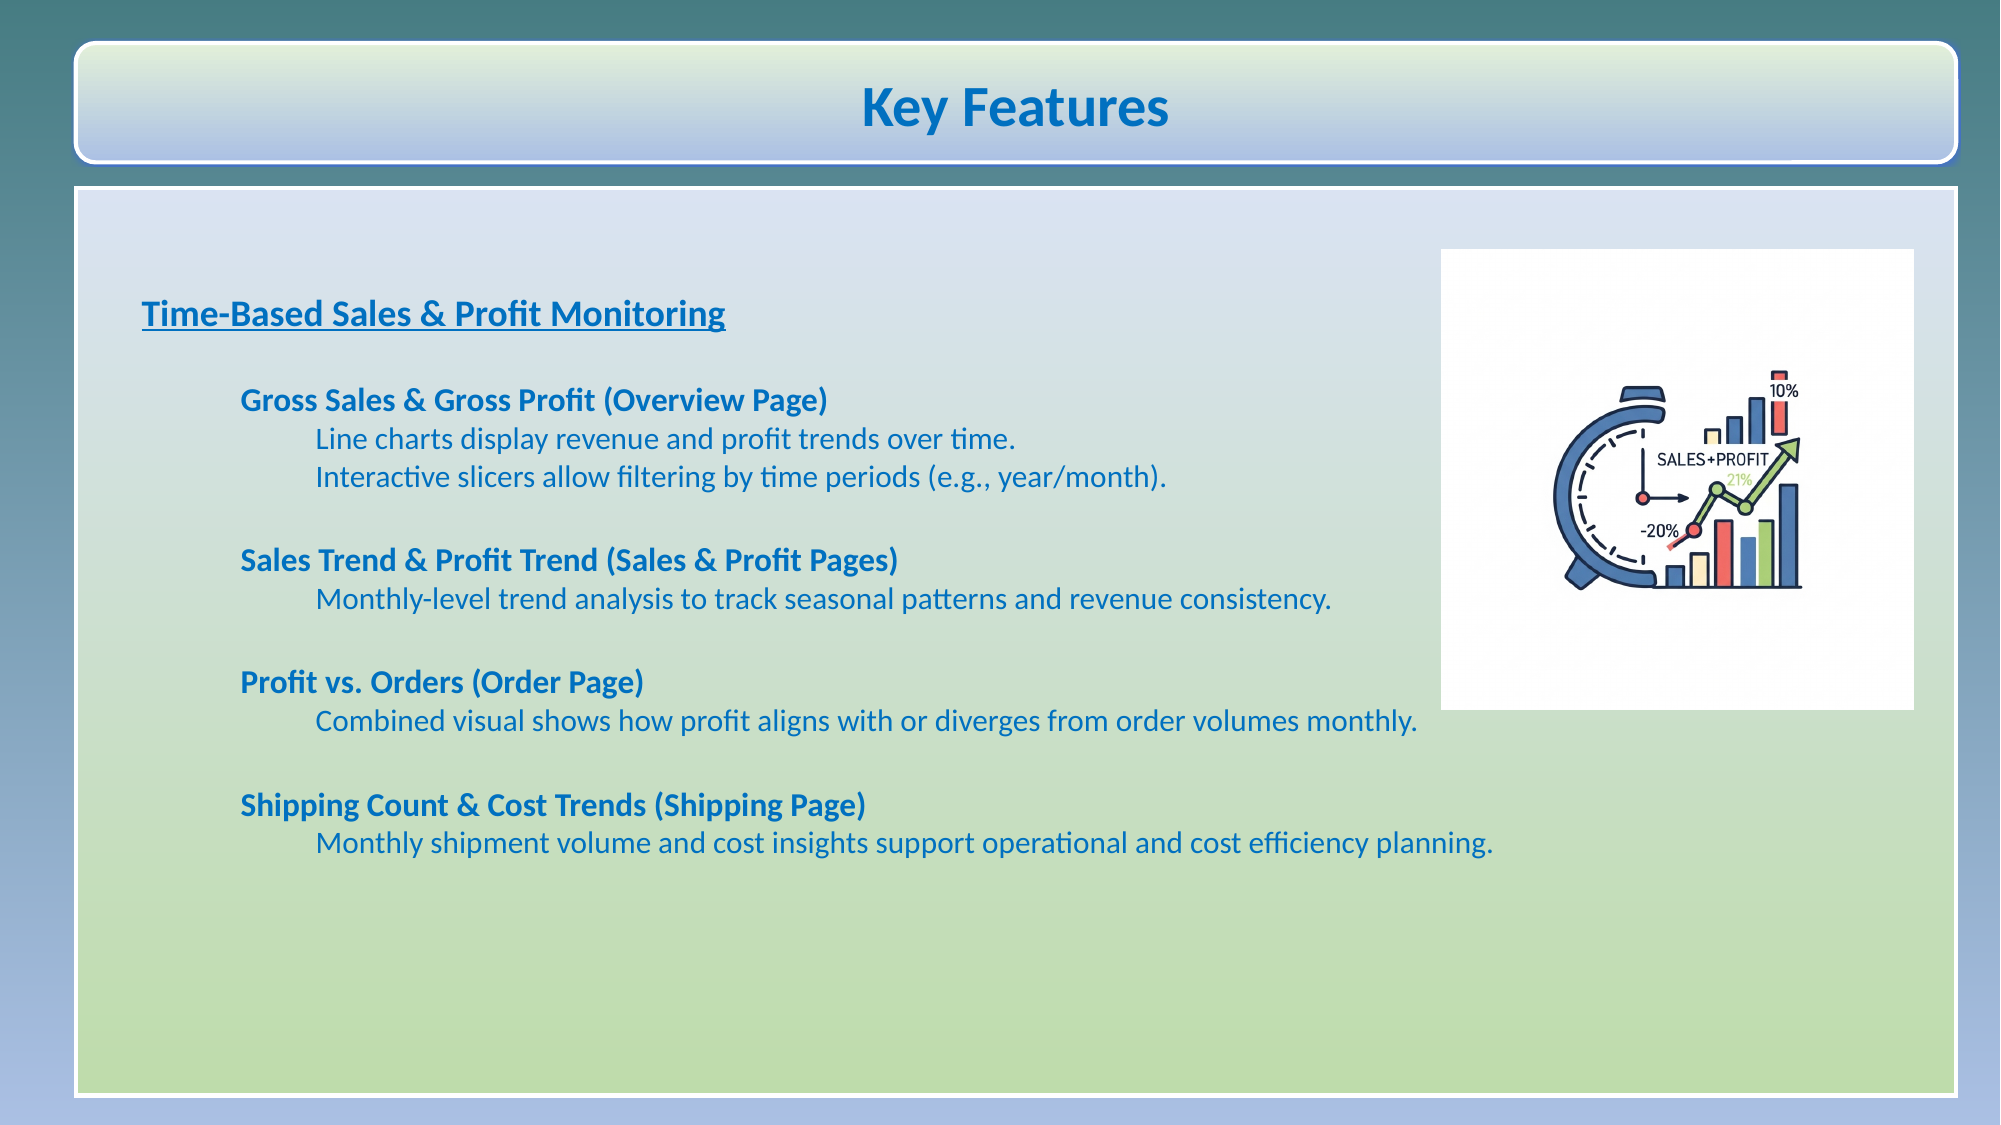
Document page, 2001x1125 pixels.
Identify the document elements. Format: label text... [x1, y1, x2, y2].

text_box Time-Based Sales & Profit Monitoring Gross Sales & Gross Profit (Overview Page) Line charts display revenue and profit trends over time. Interactive slicers allow filtering by time periods (e.g., year/month). Sales Trend & Profit Trend (Sales & Profit Pages) Monthly-level trend analysis to track seasonal patterns and revenue consistency. Profit vs. Orders (Order Page) Combined visual shows how profit aligns with or diverges from order volumes monthly. Shipping Count & Cost Trends (Shipping Page) Monthly shipment volume and cost insights support operational and cost efficiency planning. [75, 187, 1957, 1097]
text_box Key Features [74, 41, 1958, 164]
picture [1440, 249, 1914, 710]
